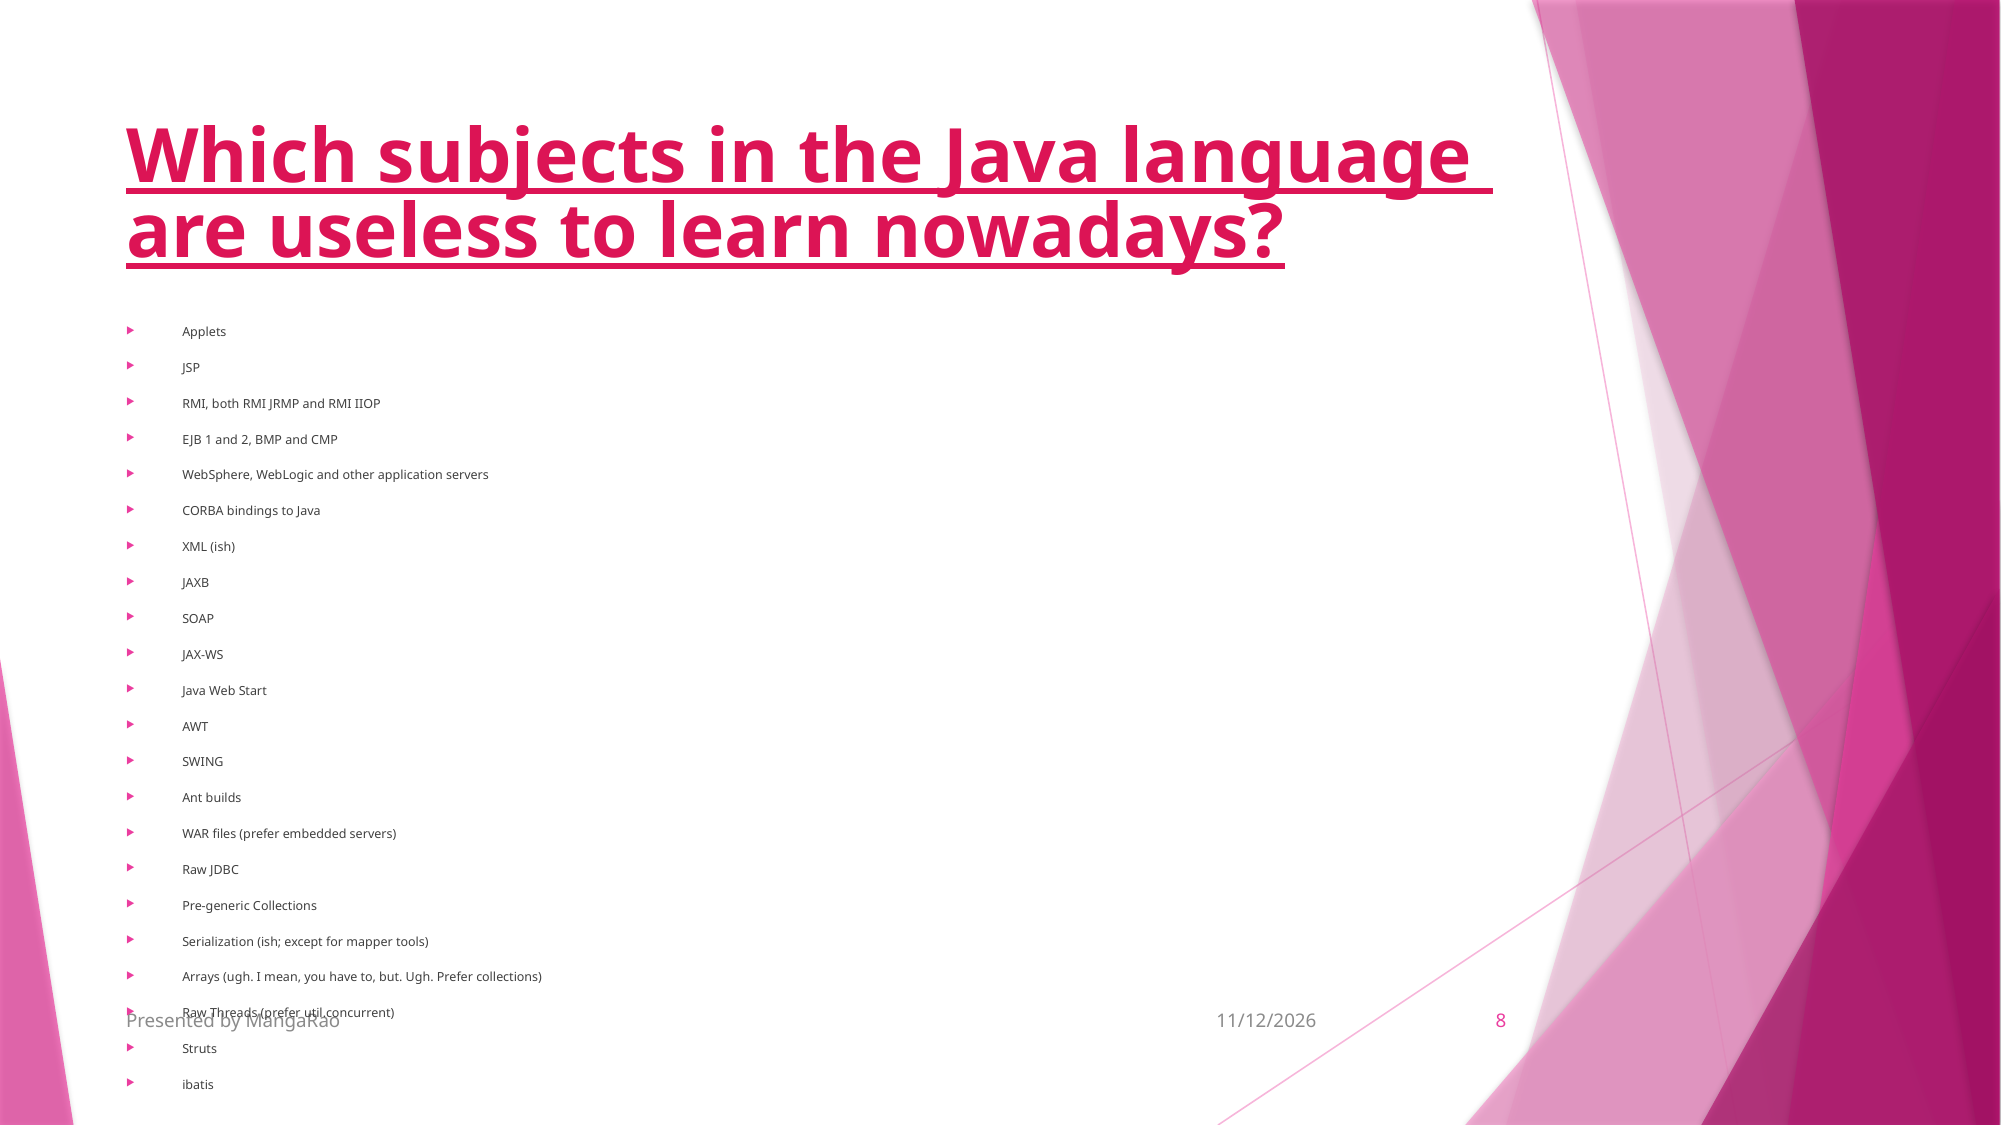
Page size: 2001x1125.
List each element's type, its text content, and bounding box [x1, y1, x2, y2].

slide_number 8 [1409, 991, 1522, 1051]
title Which subjects in the Java language are useless to learn nowadays? [111, 99, 1522, 316]
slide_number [1181, 991, 1332, 1051]
list Applets JSP RMI, both RMI JRMP and RMI IIOP EJB 1 and 2, BMP and CMP WebSphere, WebLogic and other application servers CORBA bindings to Java XML (ish) JAXB SOAP JAX-WS Java Web Start AWT SWING Ant builds WAR files (prefer embedded servers) Raw JDBC Pre-generic Collections Serialization (ish; except for mapper tools) Arrays (ugh. I mean, you have to, but. Ugh. Prefer collections) Raw Threads (prefer util.concurrent) Struts ibatis [111, 316, 1522, 991]
footer Presented by MangaRao [111, 991, 1145, 1051]
